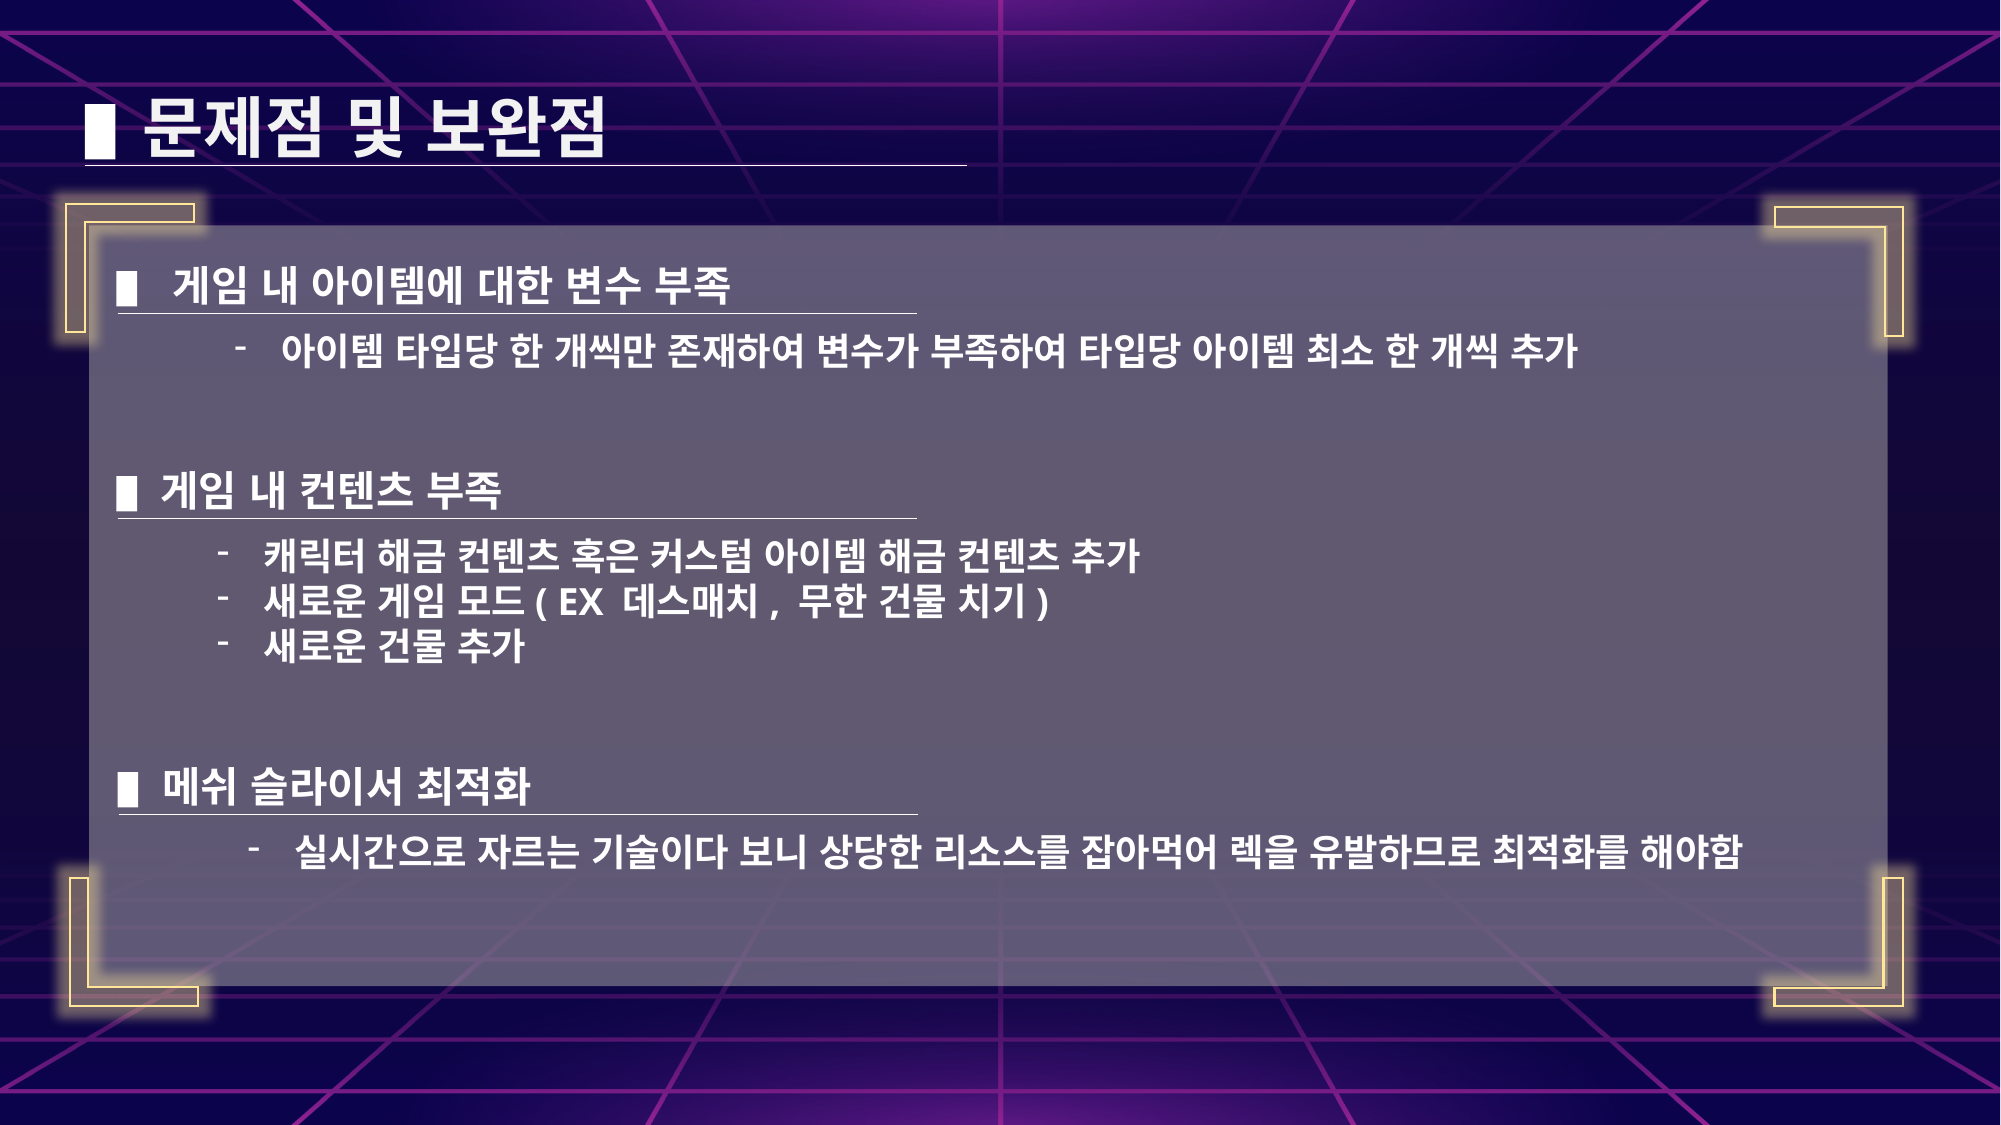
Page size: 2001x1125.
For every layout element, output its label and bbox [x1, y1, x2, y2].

picture [0, 0, 2001, 1125]
text_box [84, 78, 968, 174]
text_box [66, 204, 1903, 1006]
